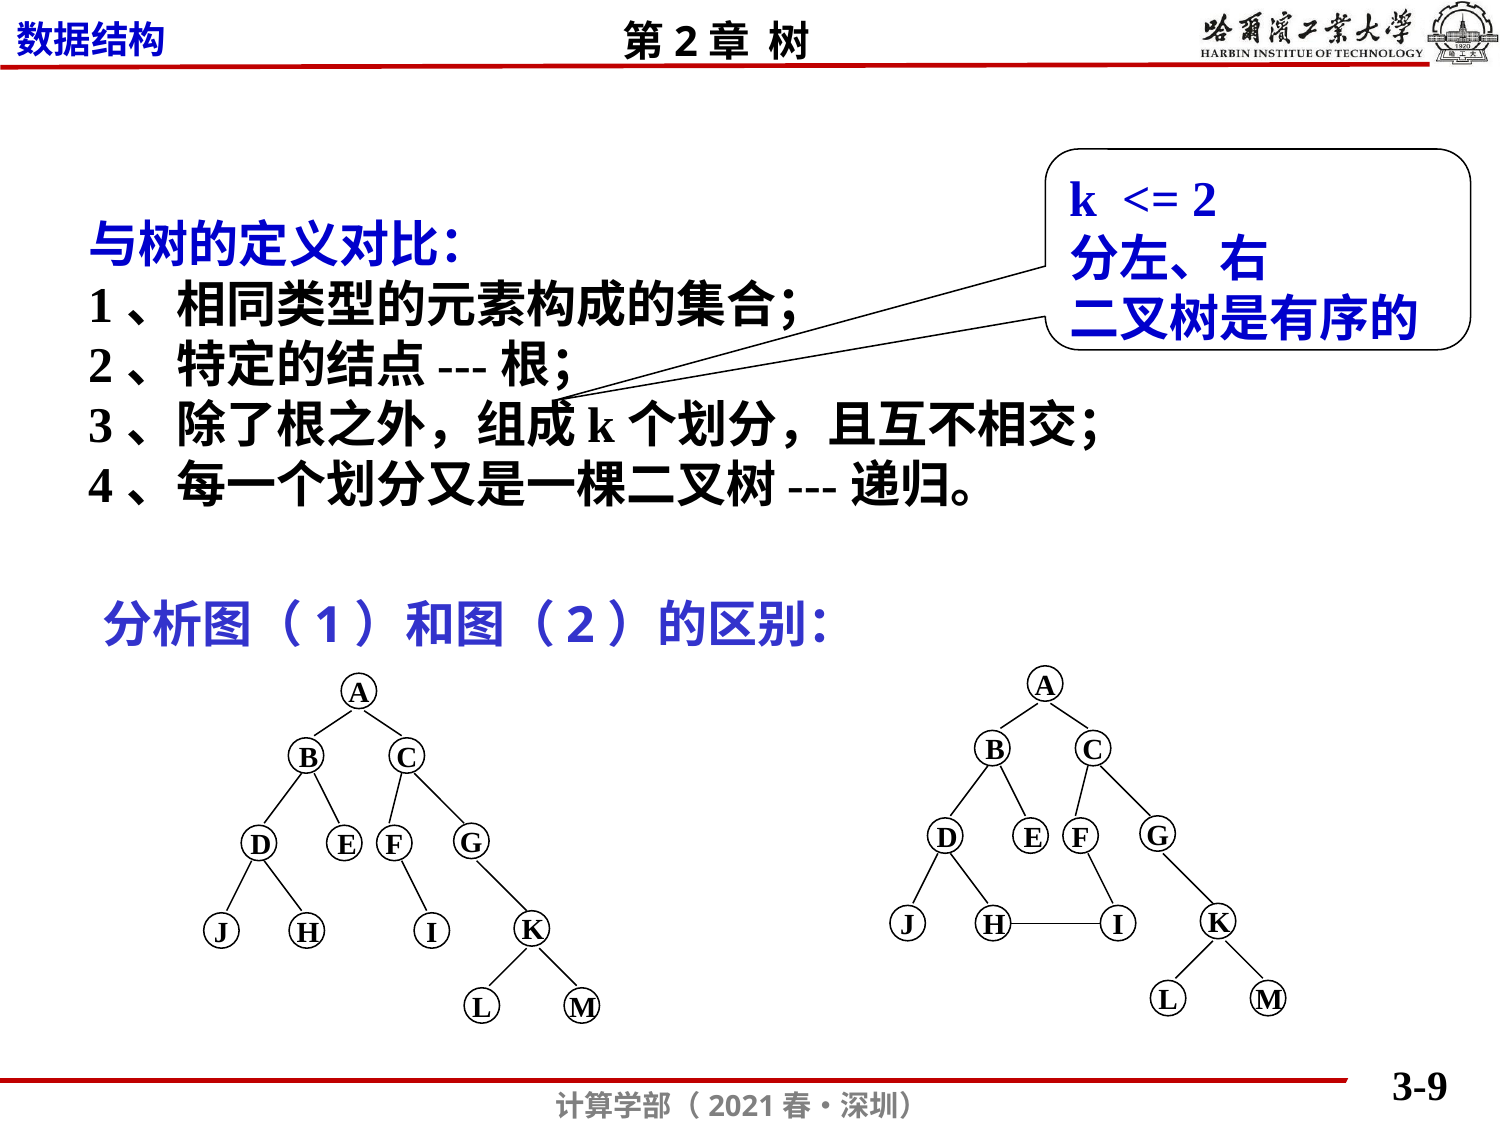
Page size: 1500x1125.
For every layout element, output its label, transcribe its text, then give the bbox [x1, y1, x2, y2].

picture [1198, 1, 1500, 68]
text_box 分析图（1）和图（2）的区别： [87, 584, 873, 660]
text_box k <= 2 分左、右 二叉树是有序的 [552, 148, 1471, 401]
text_box 与树的定义对比： 1、相同类型的元素构成的集合； 2、特定的结点---根； 3、除了根之外，组成k个划分，且互不相交； 4、每一个划分又是一棵二叉树---递归。 [74, 205, 1143, 521]
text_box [203, 672, 600, 1024]
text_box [889, 665, 1287, 1017]
